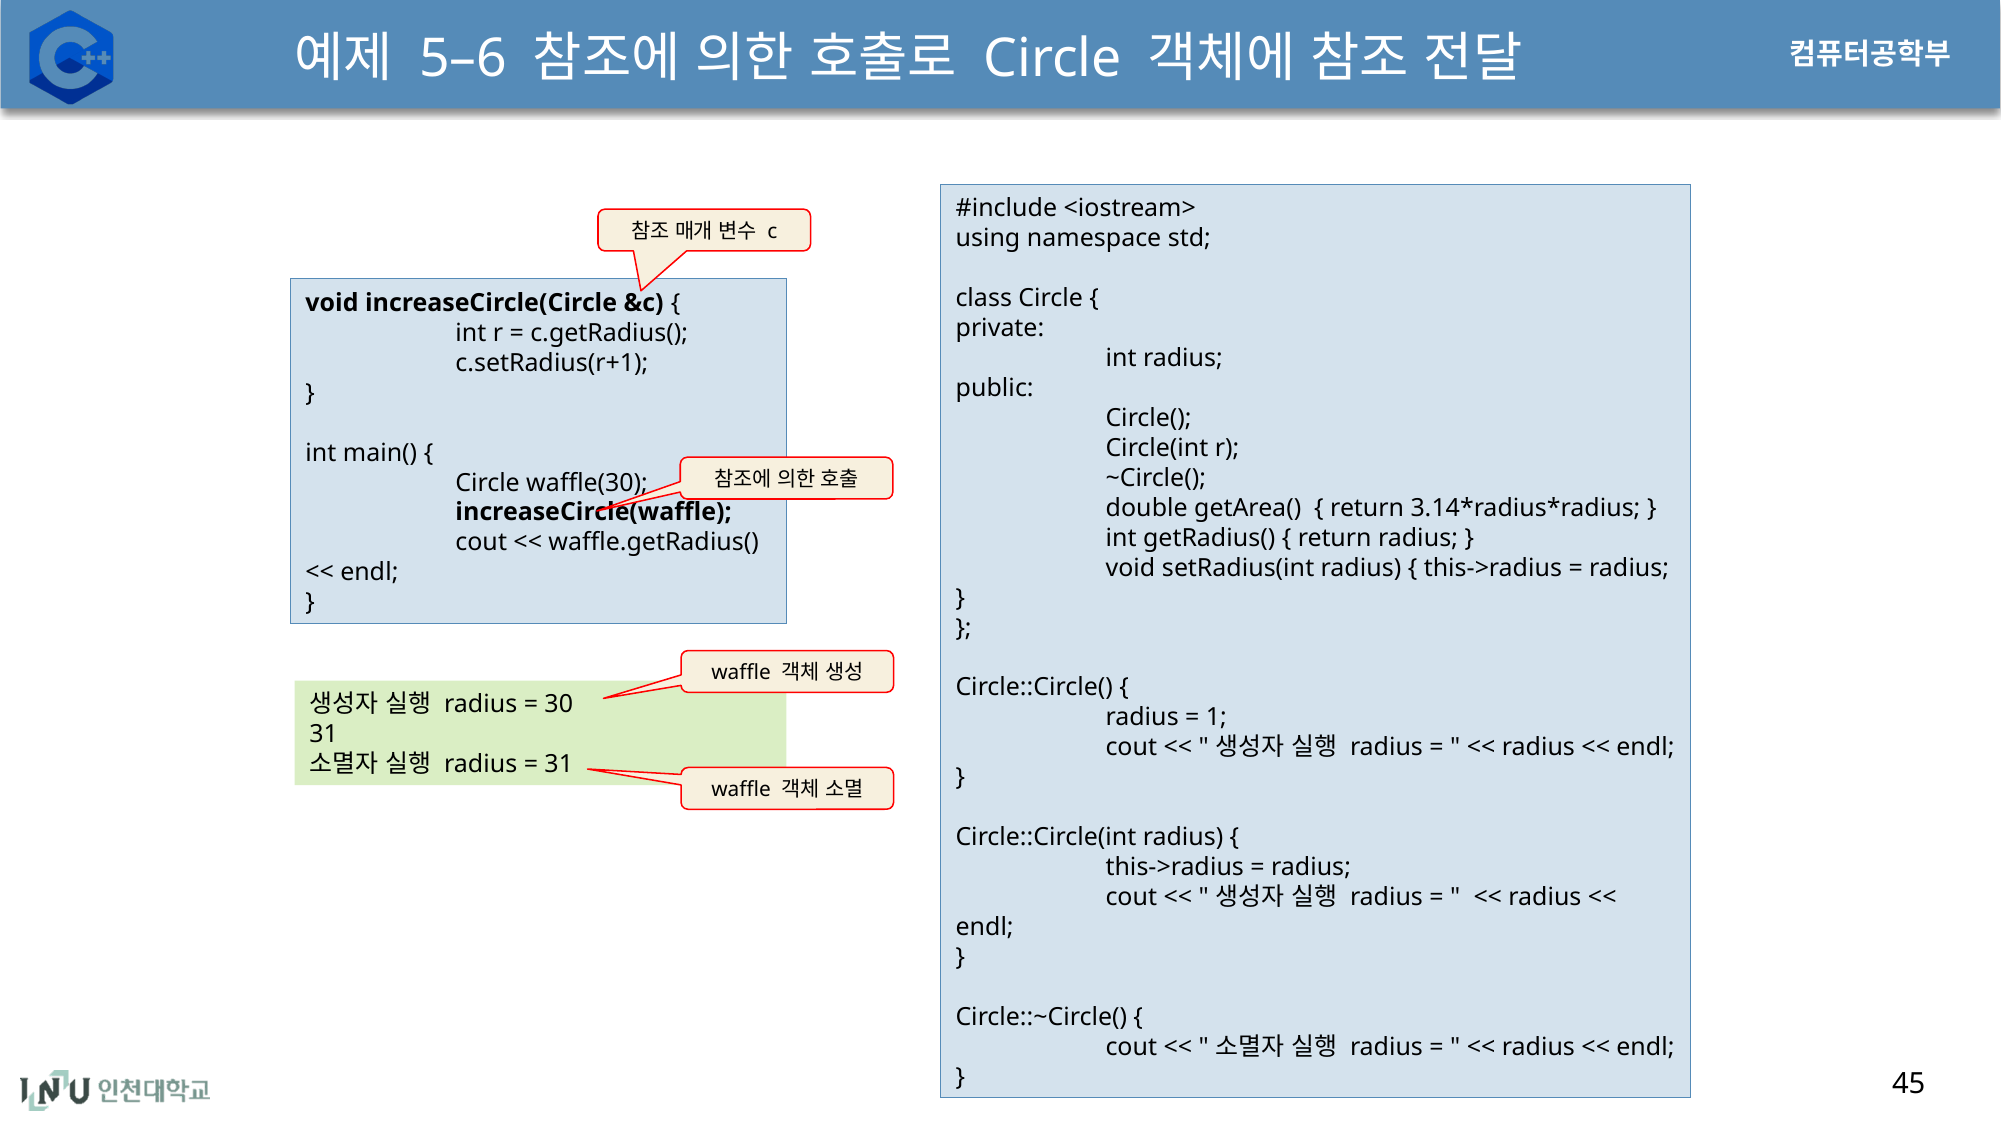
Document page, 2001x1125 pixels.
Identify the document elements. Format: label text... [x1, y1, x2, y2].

text_box waffle 객체 소멸 [585, 765, 896, 811]
picture [19, 0, 125, 116]
text_box void increaseCircle(Circle &c) { int r = c.getRadius(); c.setRadius(r+1); } int main() { Circle waffle(30); increaseCircle(waffle); cout << waffle.getRadius() << endl; } [290, 278, 787, 624]
text_box 참조에 의한 호출 [595, 455, 895, 513]
text_box waffle 객체 생성 [601, 648, 896, 700]
text_box 참조 매개 변수 c [596, 207, 813, 293]
text_box 생성자 실행 radius = 30 31 소멸자 실행 radius = 31 [294, 680, 787, 786]
text_box #include <iostream> using namespace std; class Circle { private: int radius; public: Circle(); Circle(int r); ~Circle(); double getArea() { return 3.14*radius*radius; } int getRadius() { return radius; } void setRadius(int radius) { this->radius = radius; } }; Circle::Circle() { radius = 1; cout << "생성자 실행 radius = " << radius << endl; } Circle::Circle(int radius) { this->radius = radius; cout << "생성자 실행 radius = " << radius << endl; } Circle::~Circle() { cout << "소멸자 실행 radius = " << radius << endl; } [940, 184, 1691, 1098]
title 예제 5–6 참조에 의한 호출로 Circle 객체에 참조 전달 [279, 7, 1603, 102]
